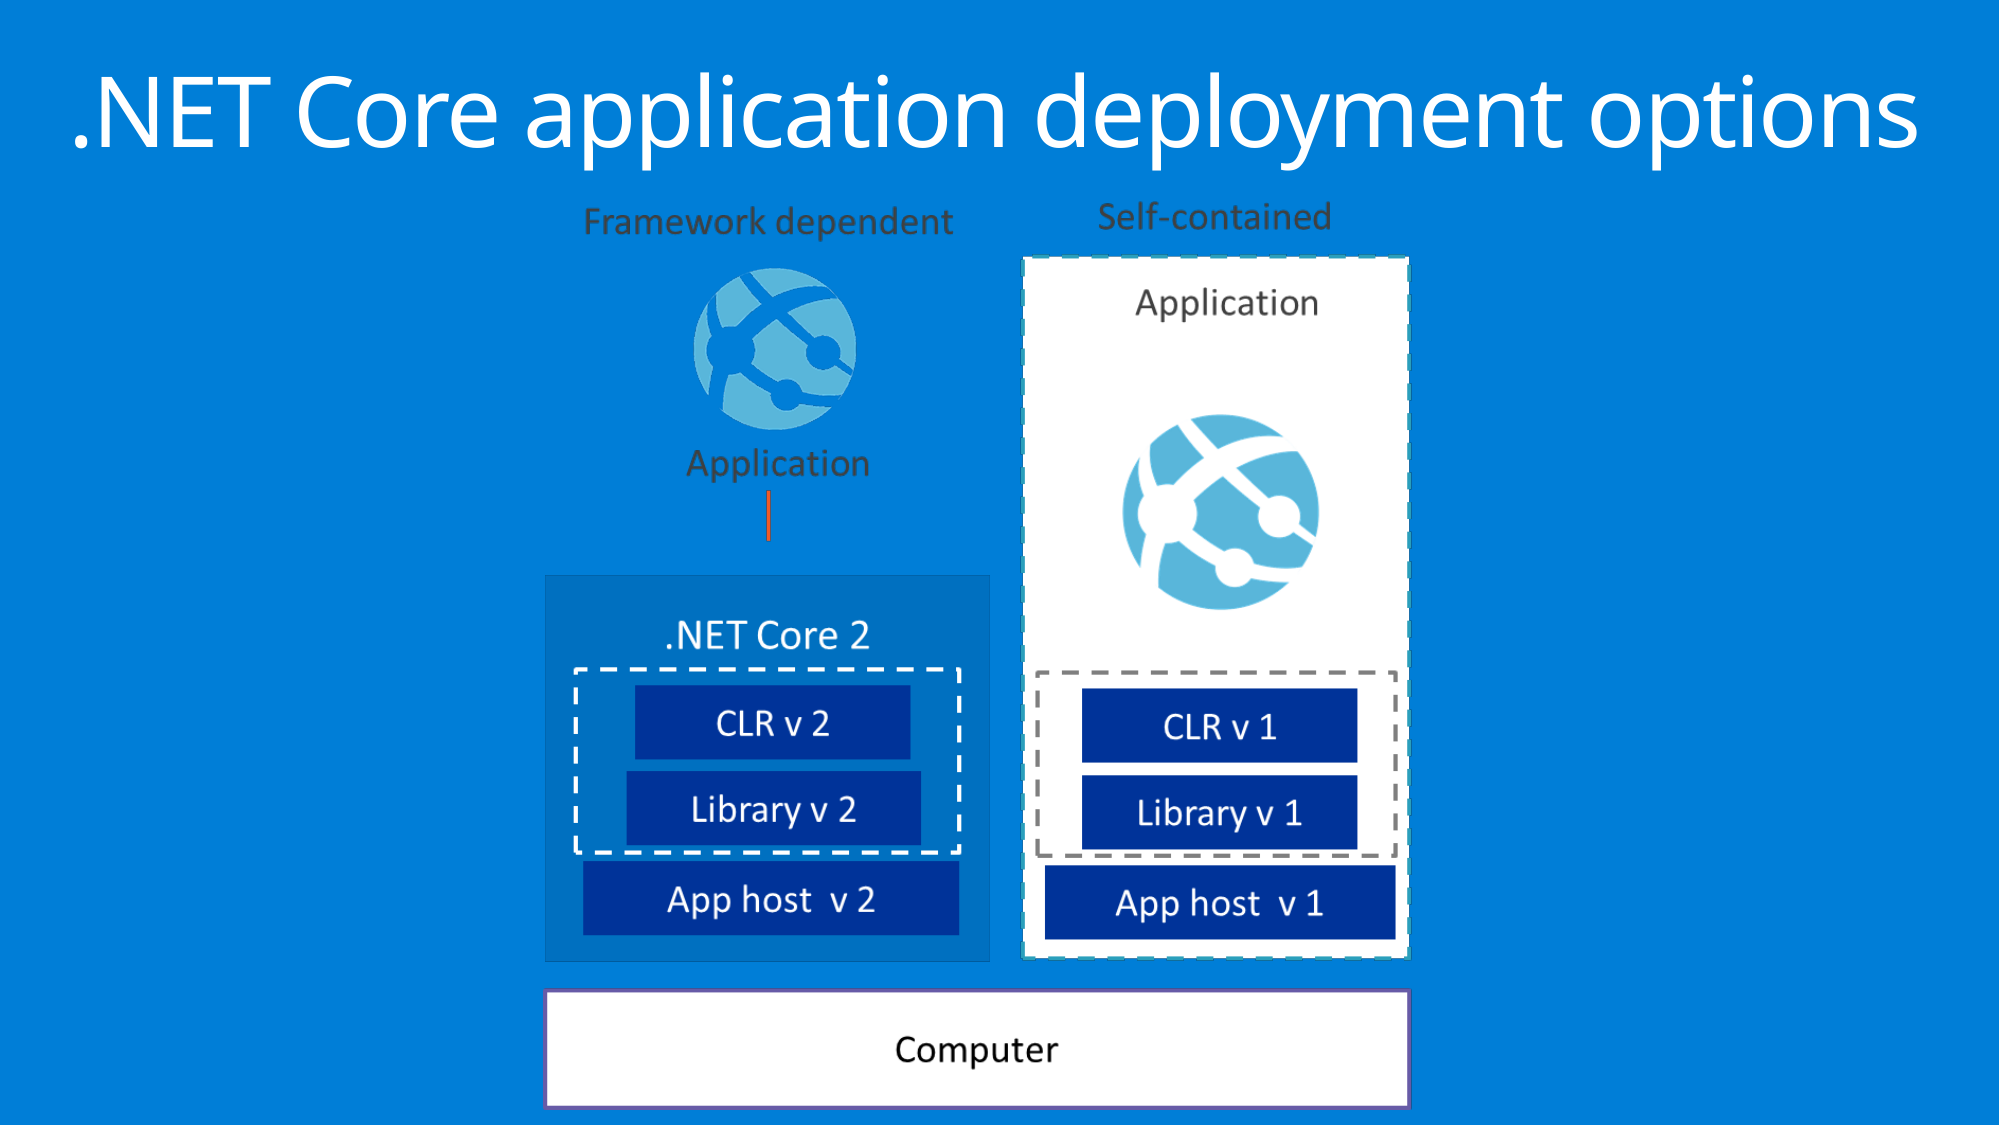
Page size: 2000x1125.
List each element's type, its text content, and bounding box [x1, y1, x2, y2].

picture [542, 177, 1421, 1110]
title .NET Core application deployment options [44, 47, 1956, 196]
